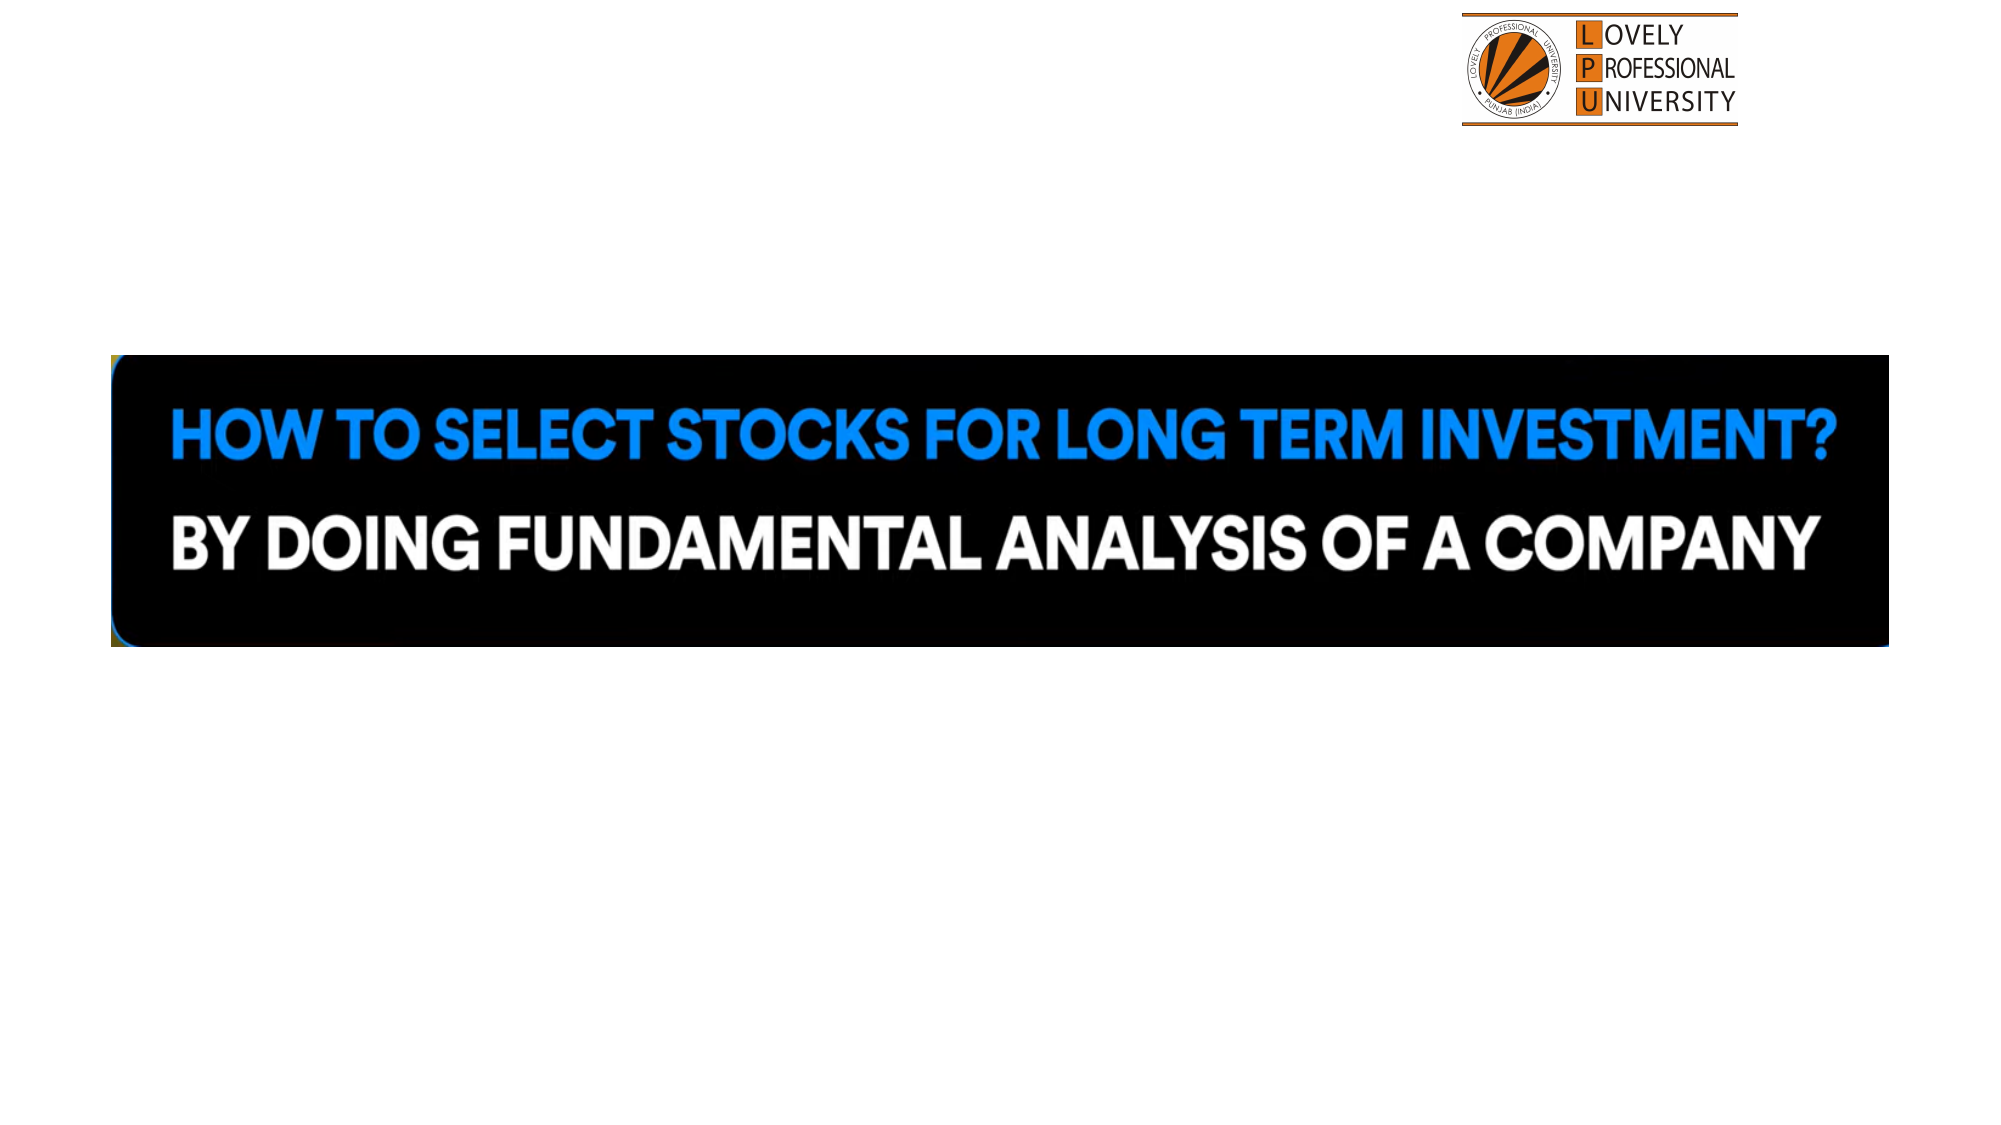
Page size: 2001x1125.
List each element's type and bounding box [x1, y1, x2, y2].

text_box [1462, 14, 1738, 126]
picture [111, 355, 1889, 647]
